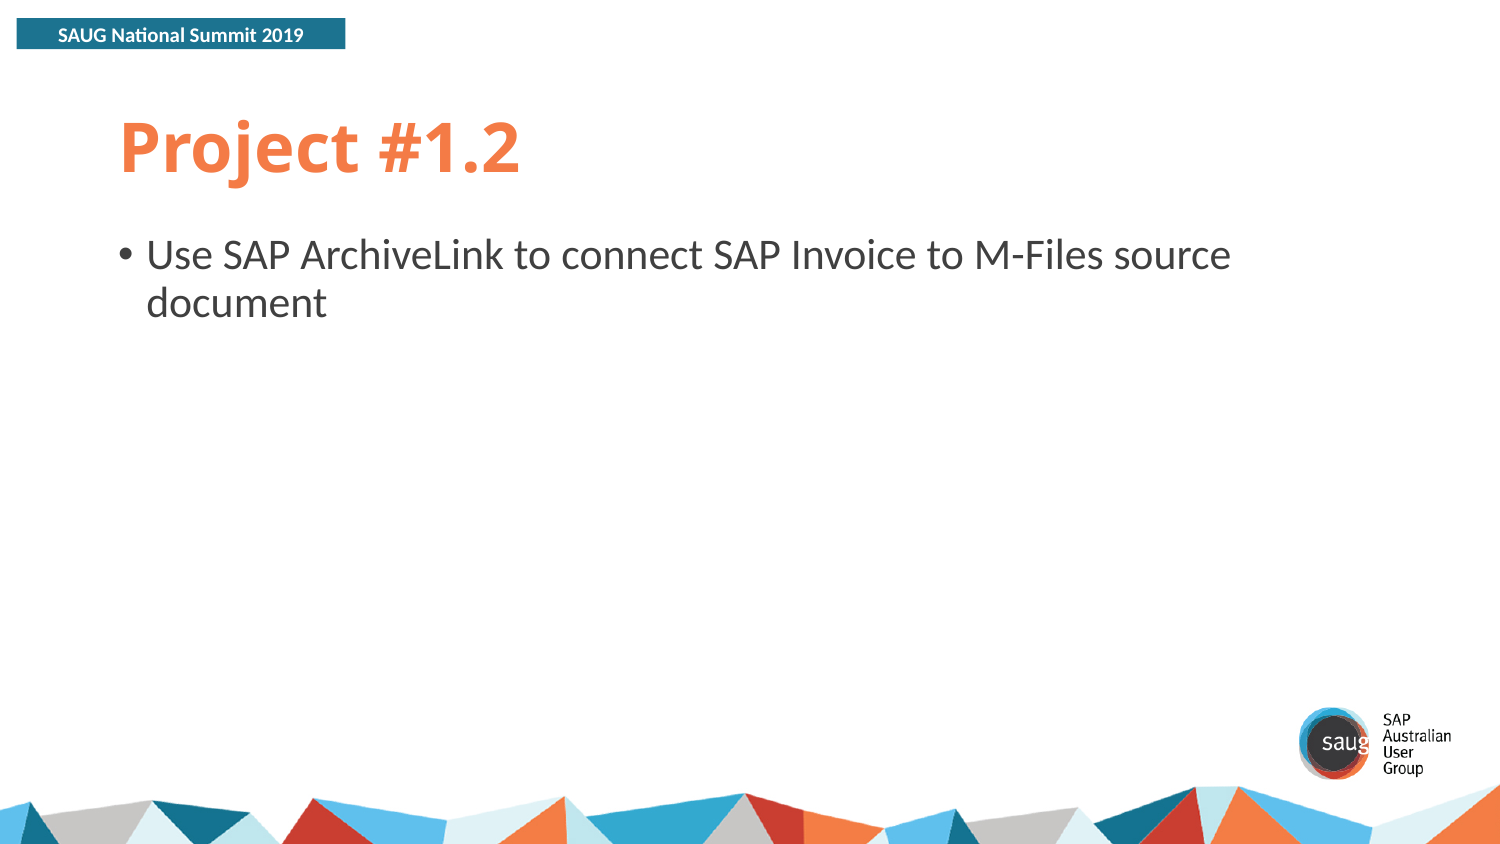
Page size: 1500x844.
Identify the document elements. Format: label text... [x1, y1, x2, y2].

picture [0, 0, 1500, 844]
title Project #1.2 [103, 78, 1397, 223]
list Use SAP ArchiveLink to connect SAP Invoice to M-Files source document [103, 224, 1397, 760]
